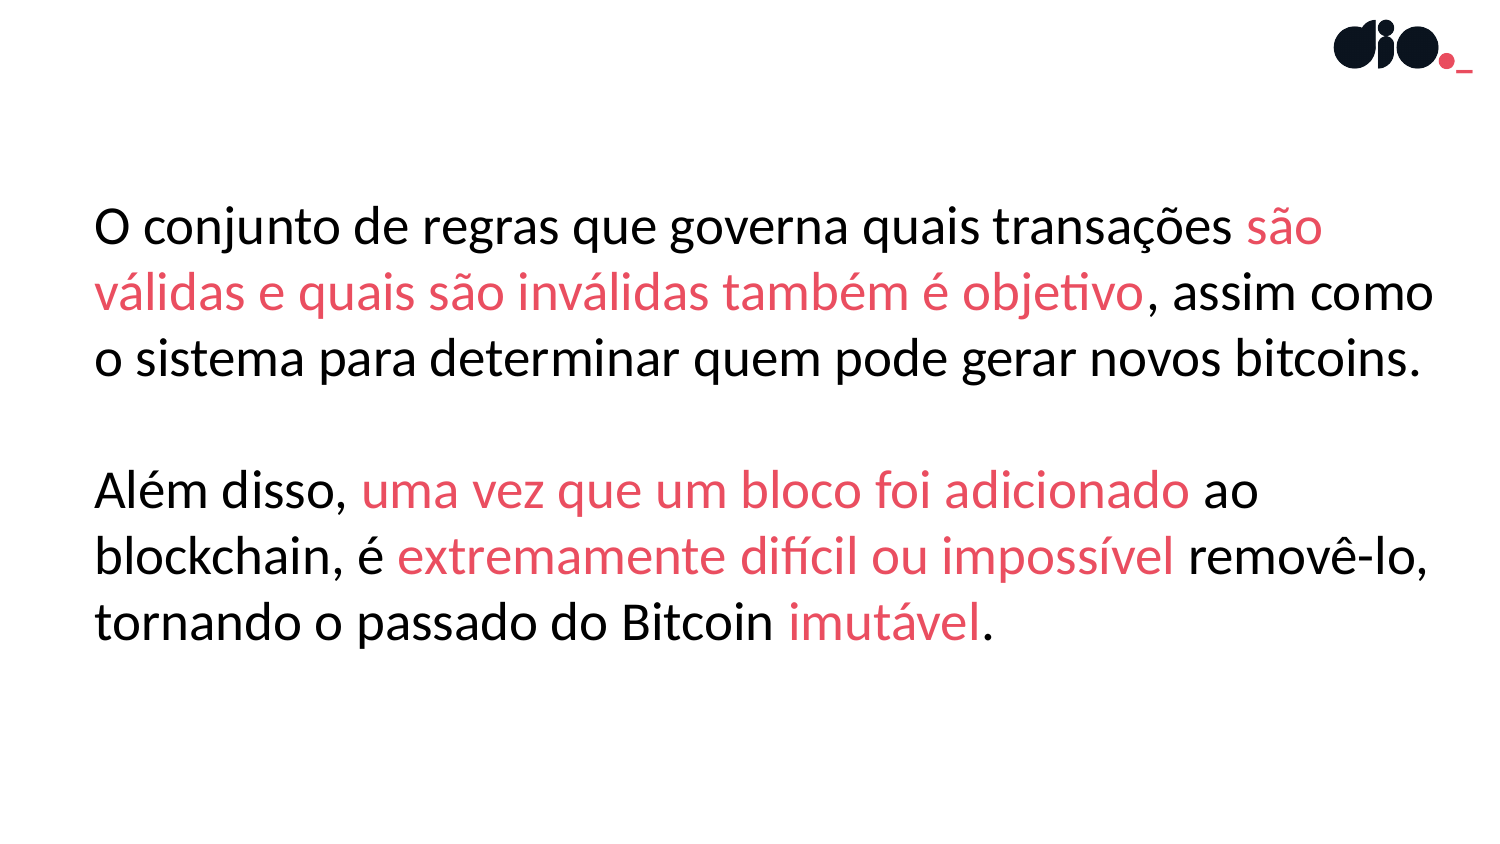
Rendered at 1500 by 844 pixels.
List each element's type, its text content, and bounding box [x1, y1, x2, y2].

picture [1333, 19, 1473, 74]
title O conjunto de regras que governa quais transações são válidas e quais são inválidas também é objetivo, assim como o sistema para determinar quem pode gerar novos bitcoins. Além disso, uma vez que um bloco foi adicionado ao blockchain, é extremamente difícil ou impossível removê-lo, tornando o passado do Bitcoin imutável. [79, 108, 1459, 736]
